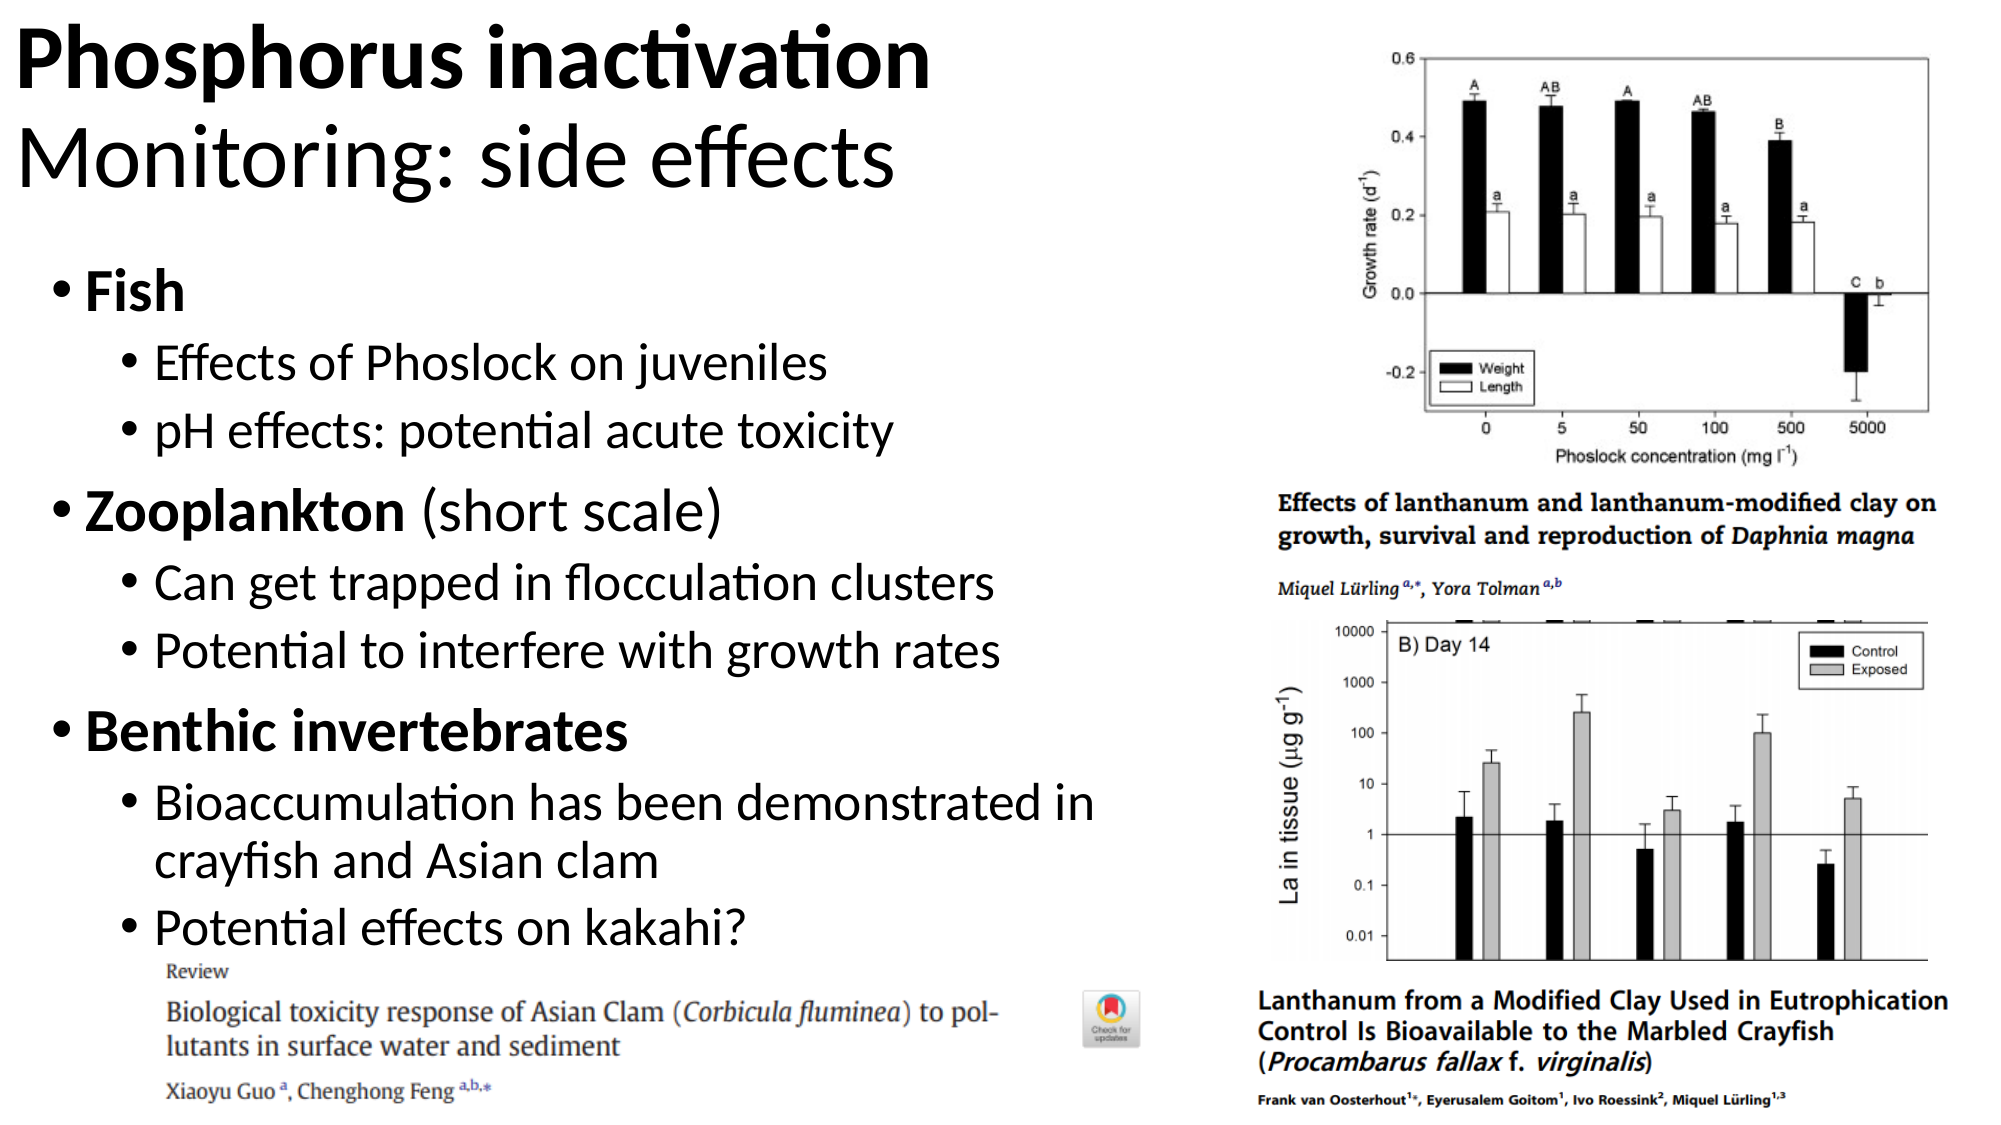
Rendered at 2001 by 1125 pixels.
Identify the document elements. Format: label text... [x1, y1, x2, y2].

picture [1356, 51, 1931, 468]
list Fish Effects of Phoslock on juveniles pH effects: potential acute toxicity Zooplankton (short scale) Can get trapped in flocculation clusters Potential to interfere with growth rates Benthic invertebrates Bioaccumulation has been demonstrated in crayfish and Asian clam Potential effects on kakahi? [36, 251, 1239, 966]
picture [1268, 484, 1956, 604]
picture [133, 948, 1212, 1111]
text_box Phosphorus inactivation Monitoring: side effects [0, 0, 1725, 218]
picture [1245, 981, 1956, 1111]
picture [1245, 619, 1928, 962]
